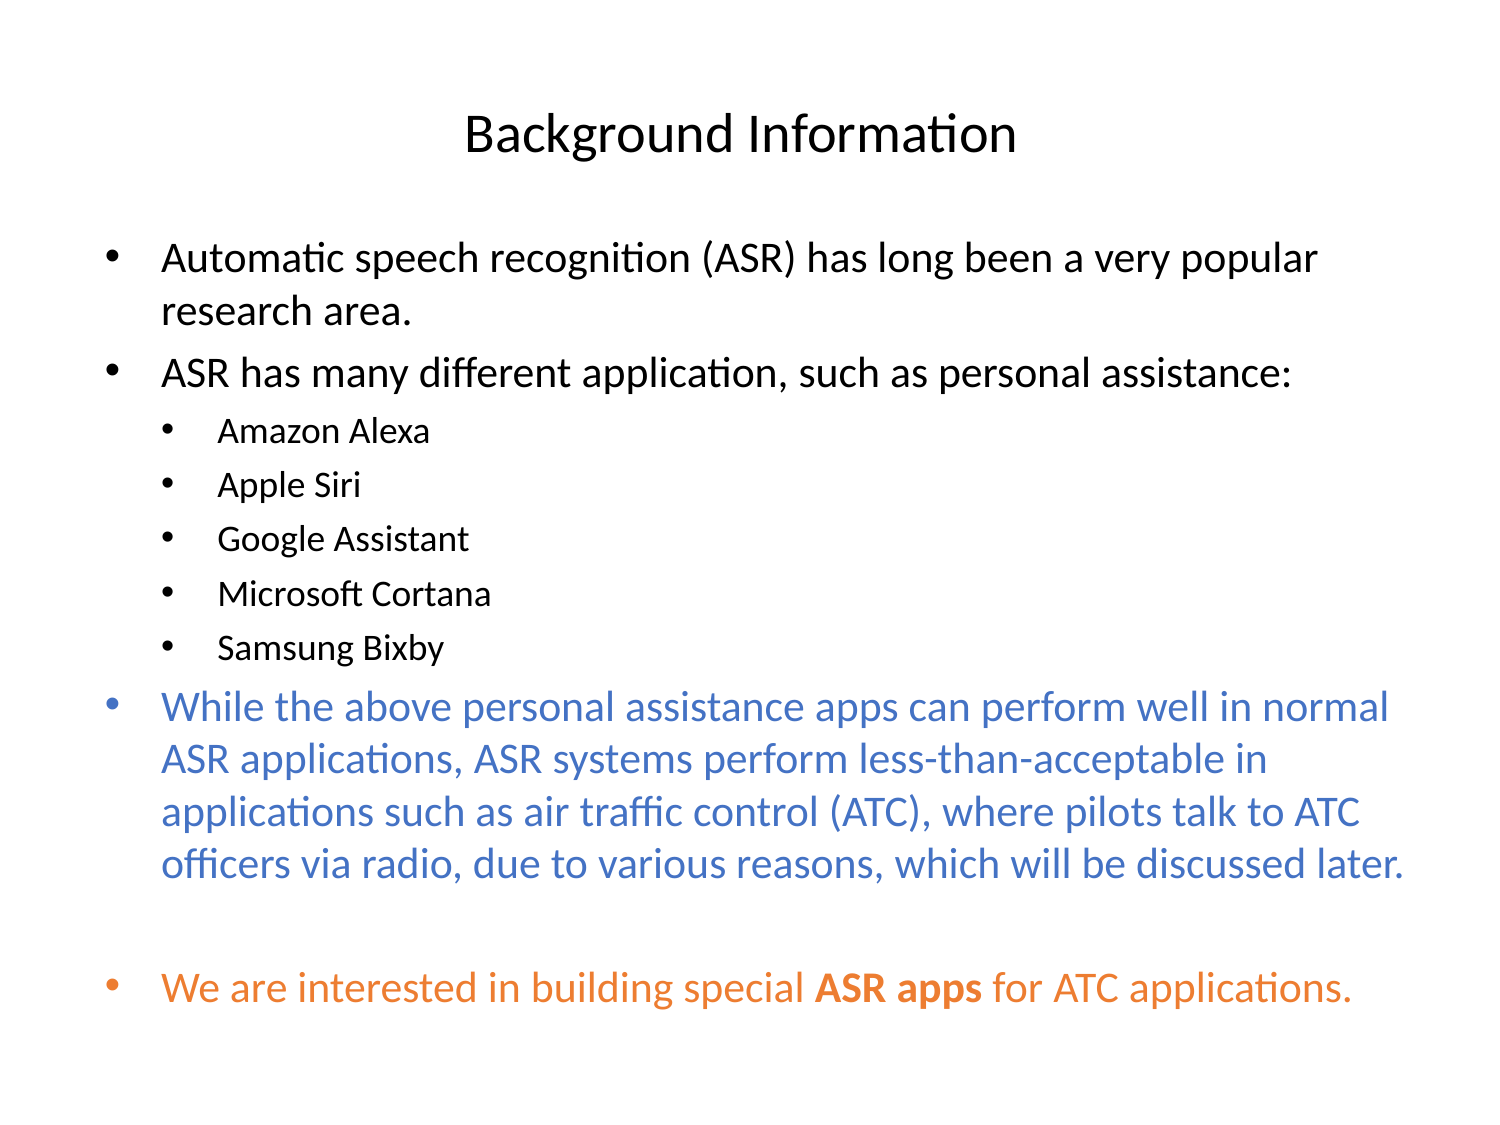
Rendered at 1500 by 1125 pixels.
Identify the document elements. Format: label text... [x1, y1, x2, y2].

text_box Background Information [449, 88, 1117, 221]
text_box Automatic speech recognition (ASR) has long been a very popular research area. ASR has many different application, such as personal assistance: Amazon Alexa Apple Siri Google Assistant Microsoft Cortana Samsung Bixby While the above personal assistance apps can perform well in normal ASR applications, ASR systems perform less-than-acceptable in applications such as air traffic control (ATC), where pilots talk to ATC officers via radio, due to various reasons, which will be discussed later. We are interested in building special ASR apps for ATC applications. [90, 221, 1454, 1019]
